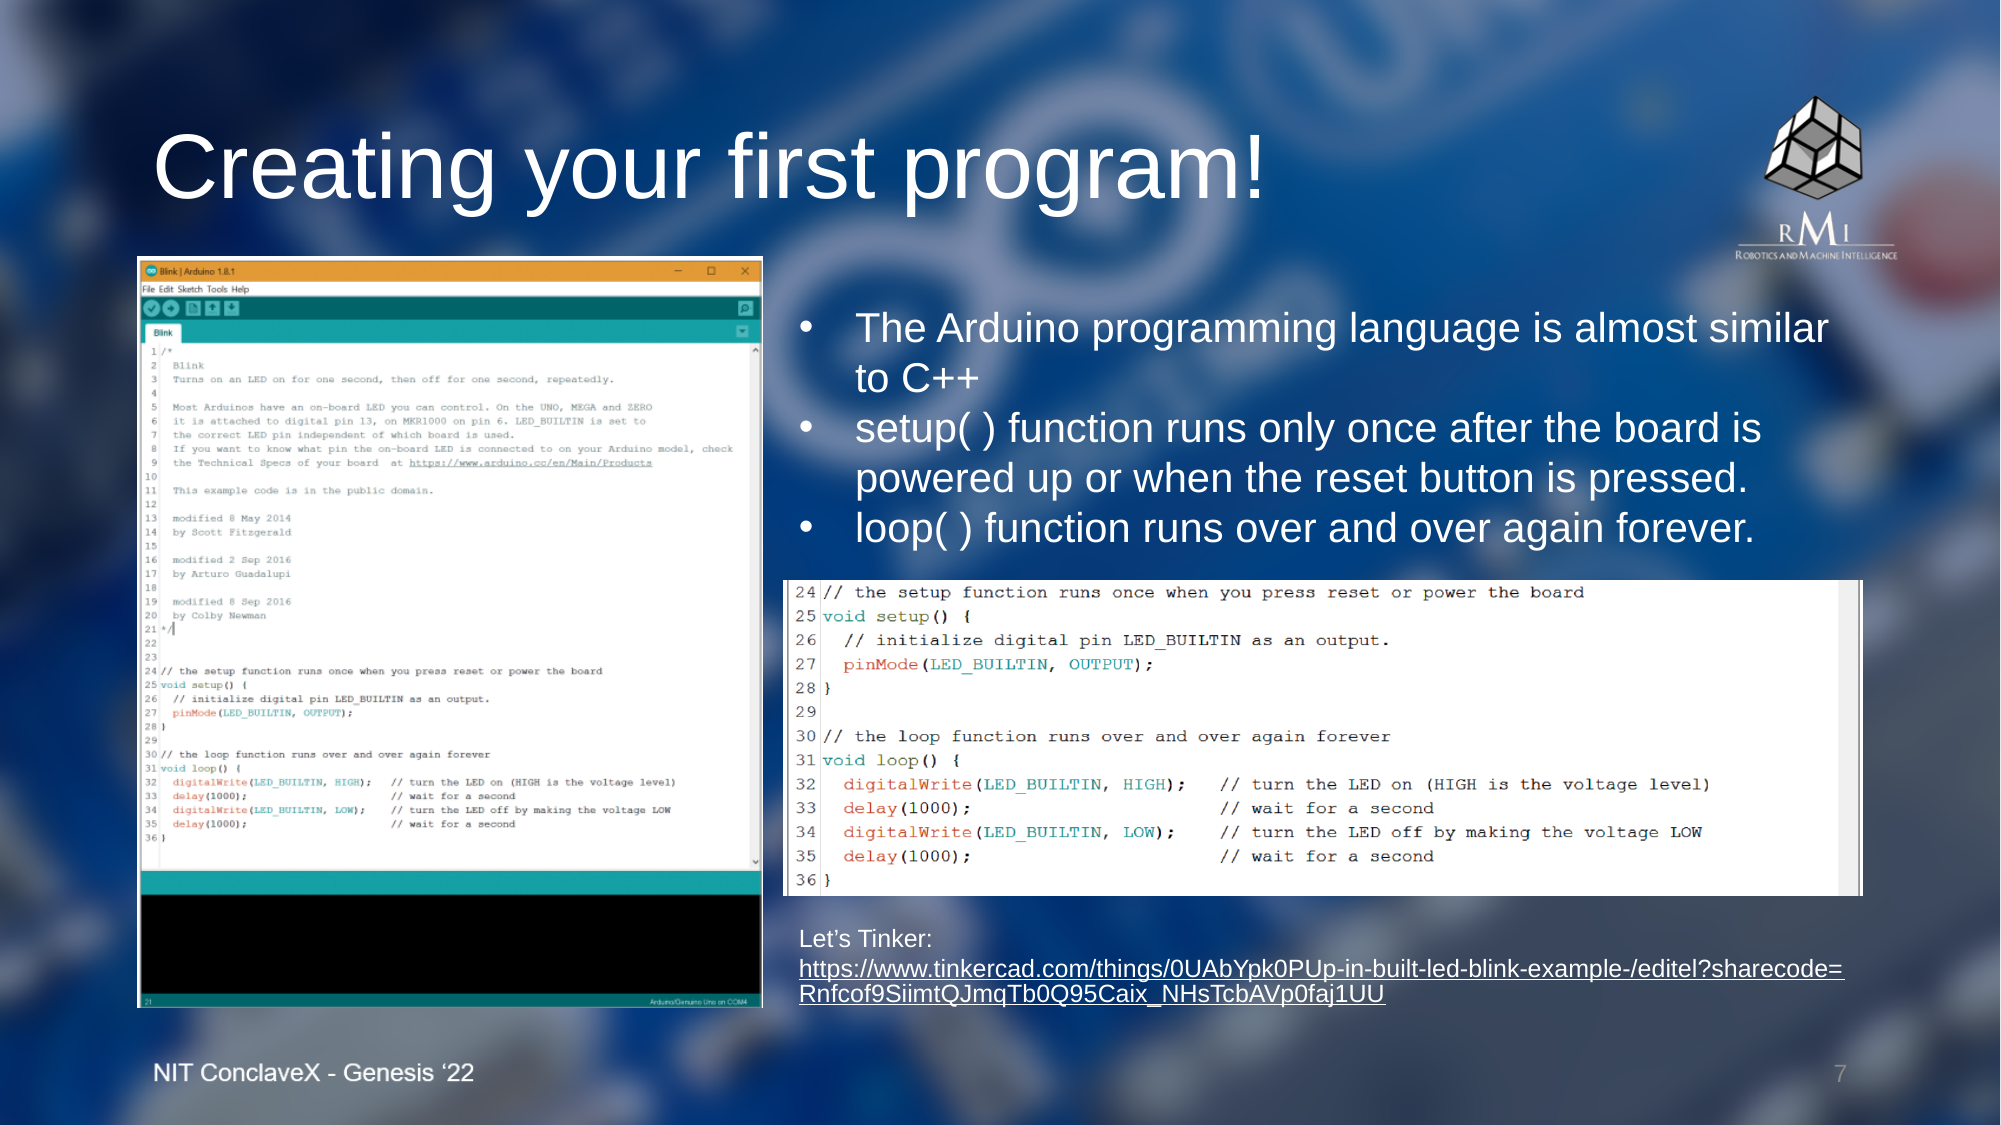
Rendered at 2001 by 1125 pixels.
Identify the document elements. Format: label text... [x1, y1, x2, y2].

title Creating your first program! [137, 59, 1863, 278]
slide_number ‹#› [1412, 1042, 1863, 1103]
text_box Let’s Tinker: https://www.tinkercad.com/things/0UAbYpk0PUp-in-built-led-blink-example-/editel?sharecode=Rnfcof9SiimtQJmqTb0Q95Caix_NHsTcbAVp0faj1UU [783, 915, 1863, 1021]
text_box The Arduino programming language is almost similar to C++ setup( ) function runs only once after the board is powered up or when the reset button is pressed. loop( ) function runs over and over again forever. [783, 293, 1863, 559]
picture [0, 0, 2001, 1125]
